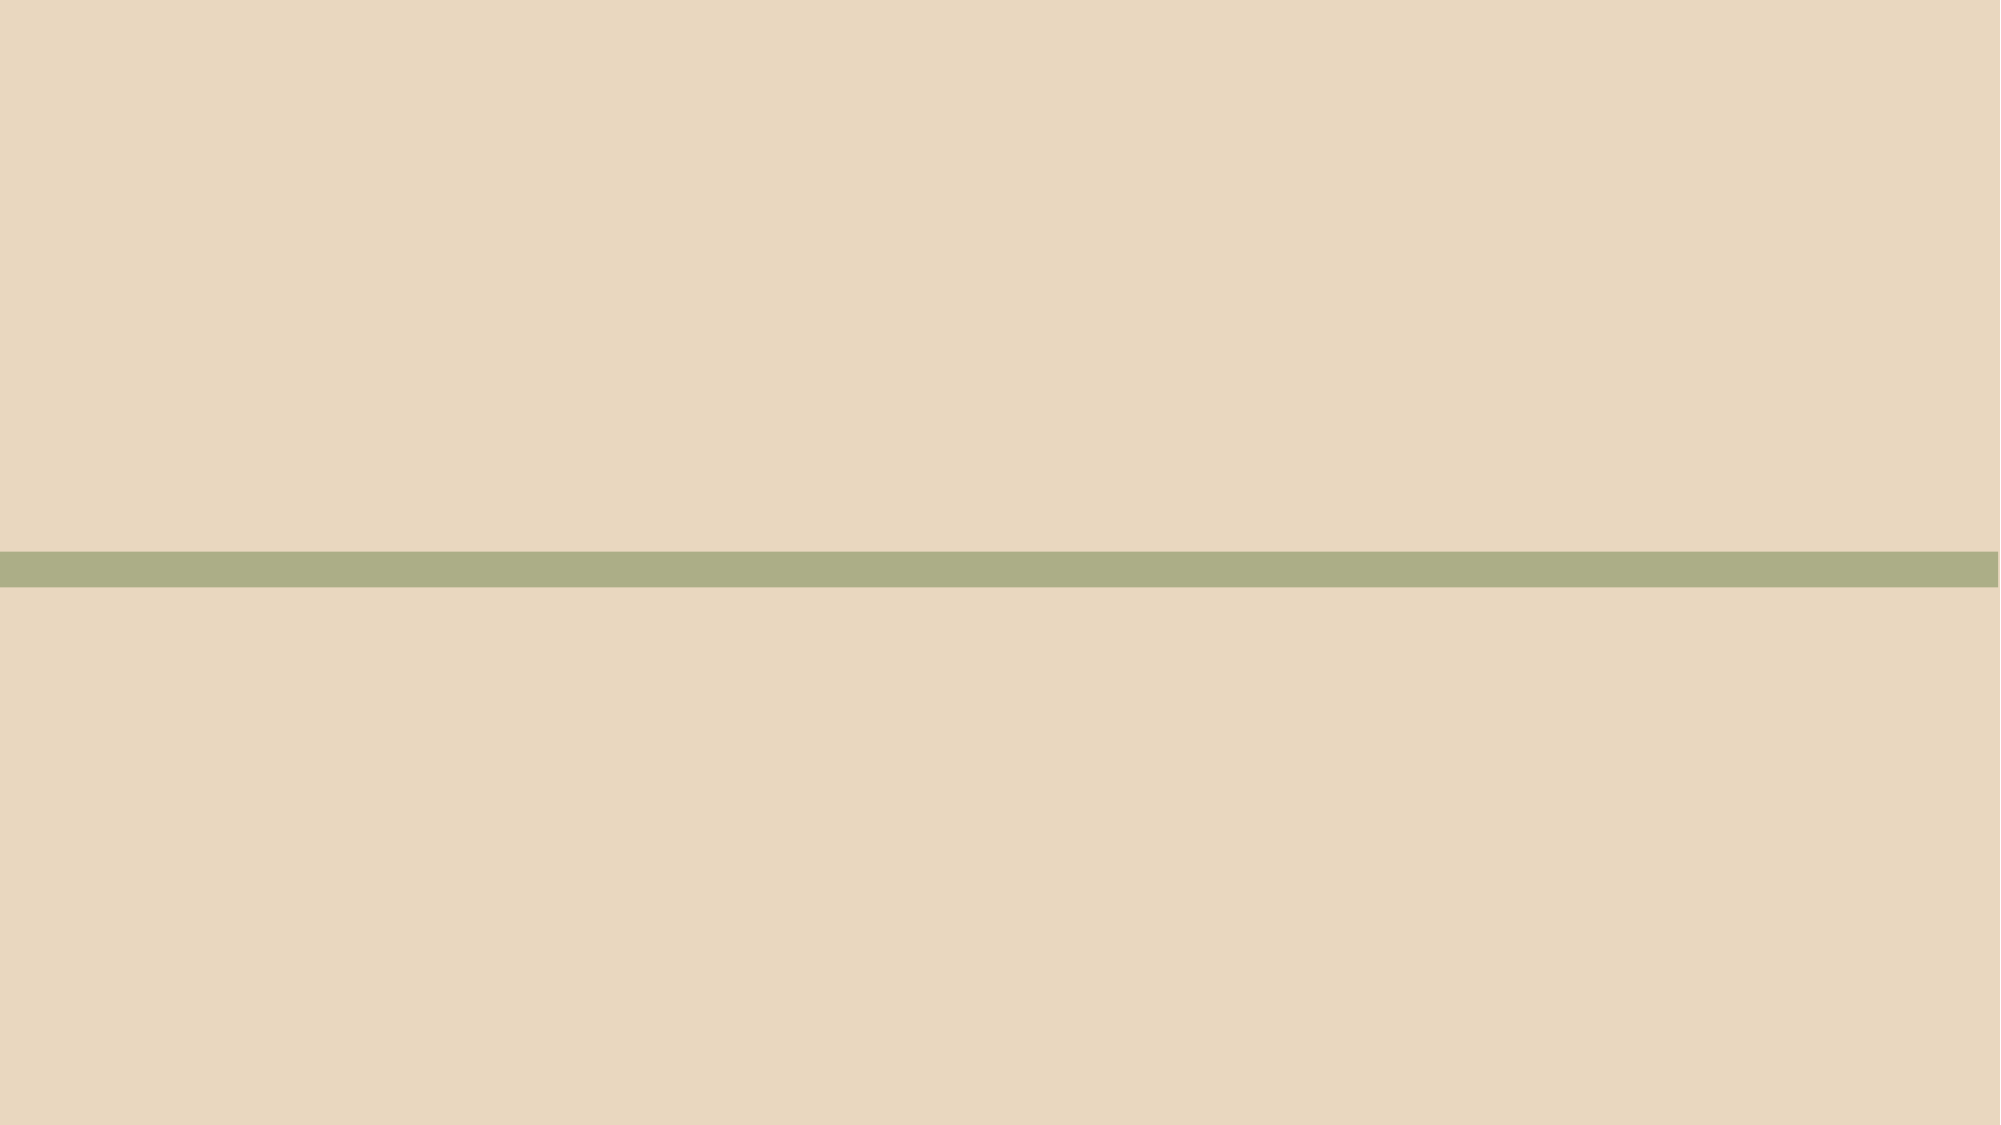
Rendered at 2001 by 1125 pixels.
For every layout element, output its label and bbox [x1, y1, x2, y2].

text_box [0, 551, 1999, 589]
text_box [0, 0, 2000, 1125]
